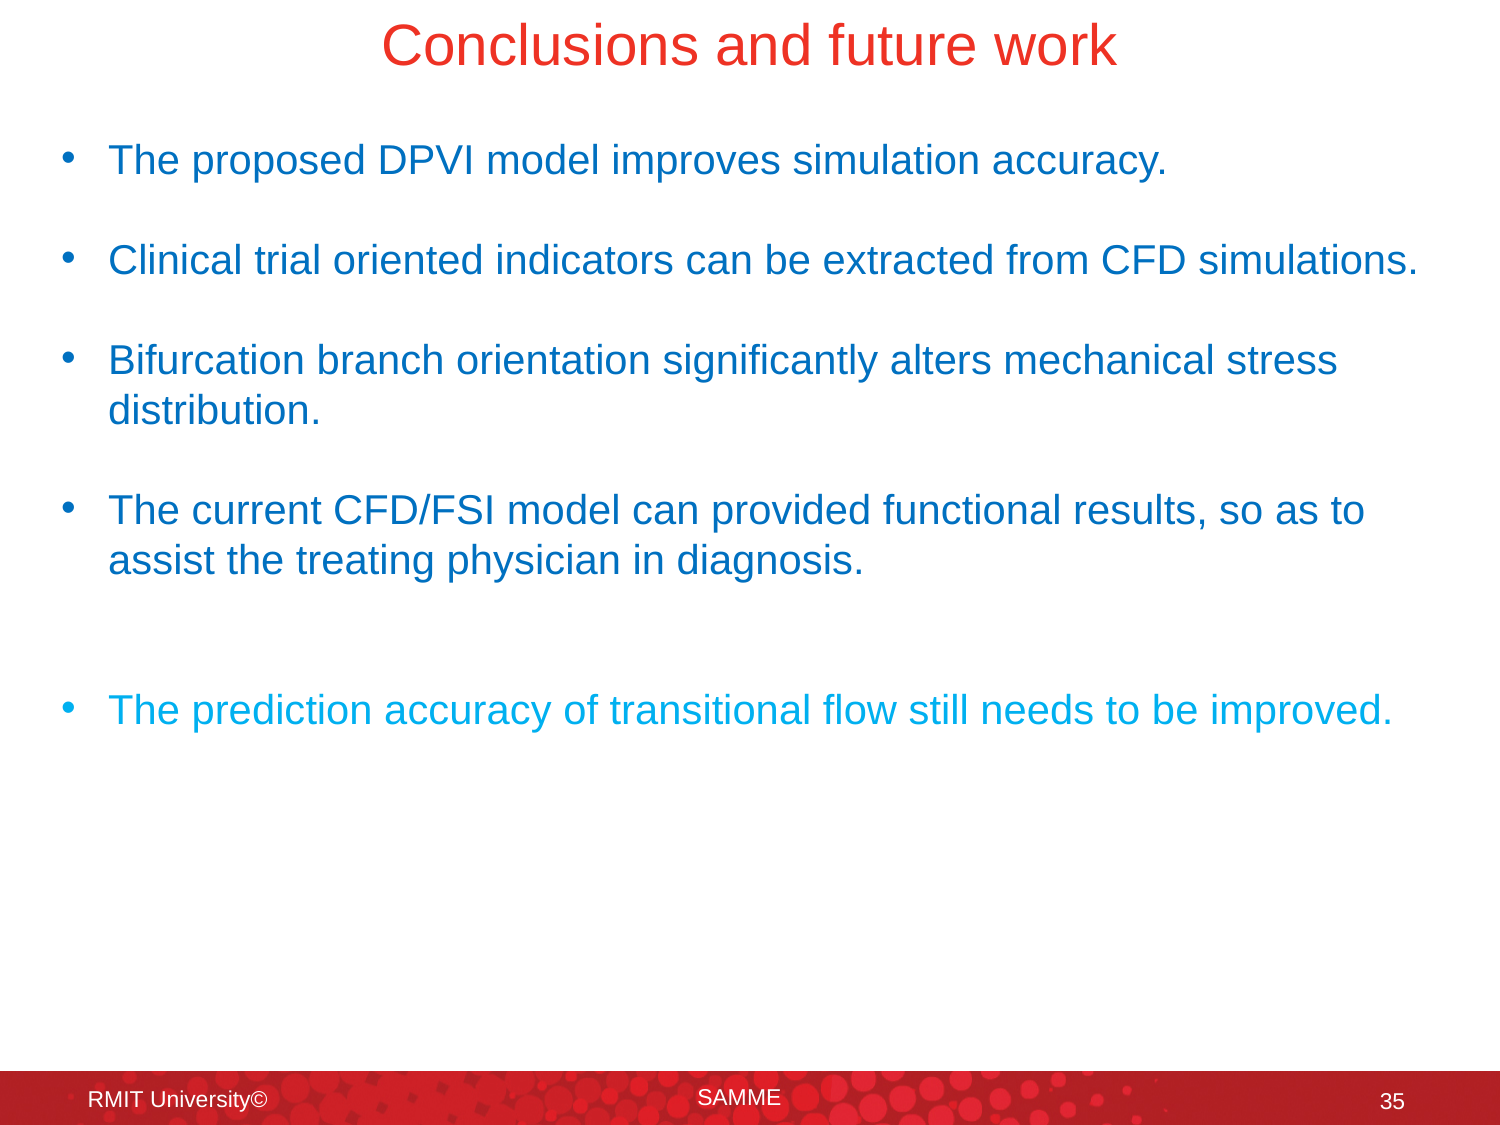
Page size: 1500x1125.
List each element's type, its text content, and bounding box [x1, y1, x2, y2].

text_box RMIT University© [72, 1077, 423, 1113]
text_box The proposed DPVI model improves simulation accuracy. Clinical trial oriented indicators can be extracted from CFD simulations. Bifurcation branch orientation significantly alters mechanical stress distribution. The current CFD/FSI model can provided functional results, so as to assist the treating physician in diagnosis. The prediction accuracy of transitional flow still needs to be improved. [46, 125, 1454, 790]
text_box Conclusions and future work [0, 0, 1500, 84]
text_box 35 [1070, 1079, 1421, 1115]
text_box SAMME [425, 1074, 1054, 1111]
picture [0, 1071, 1500, 1125]
